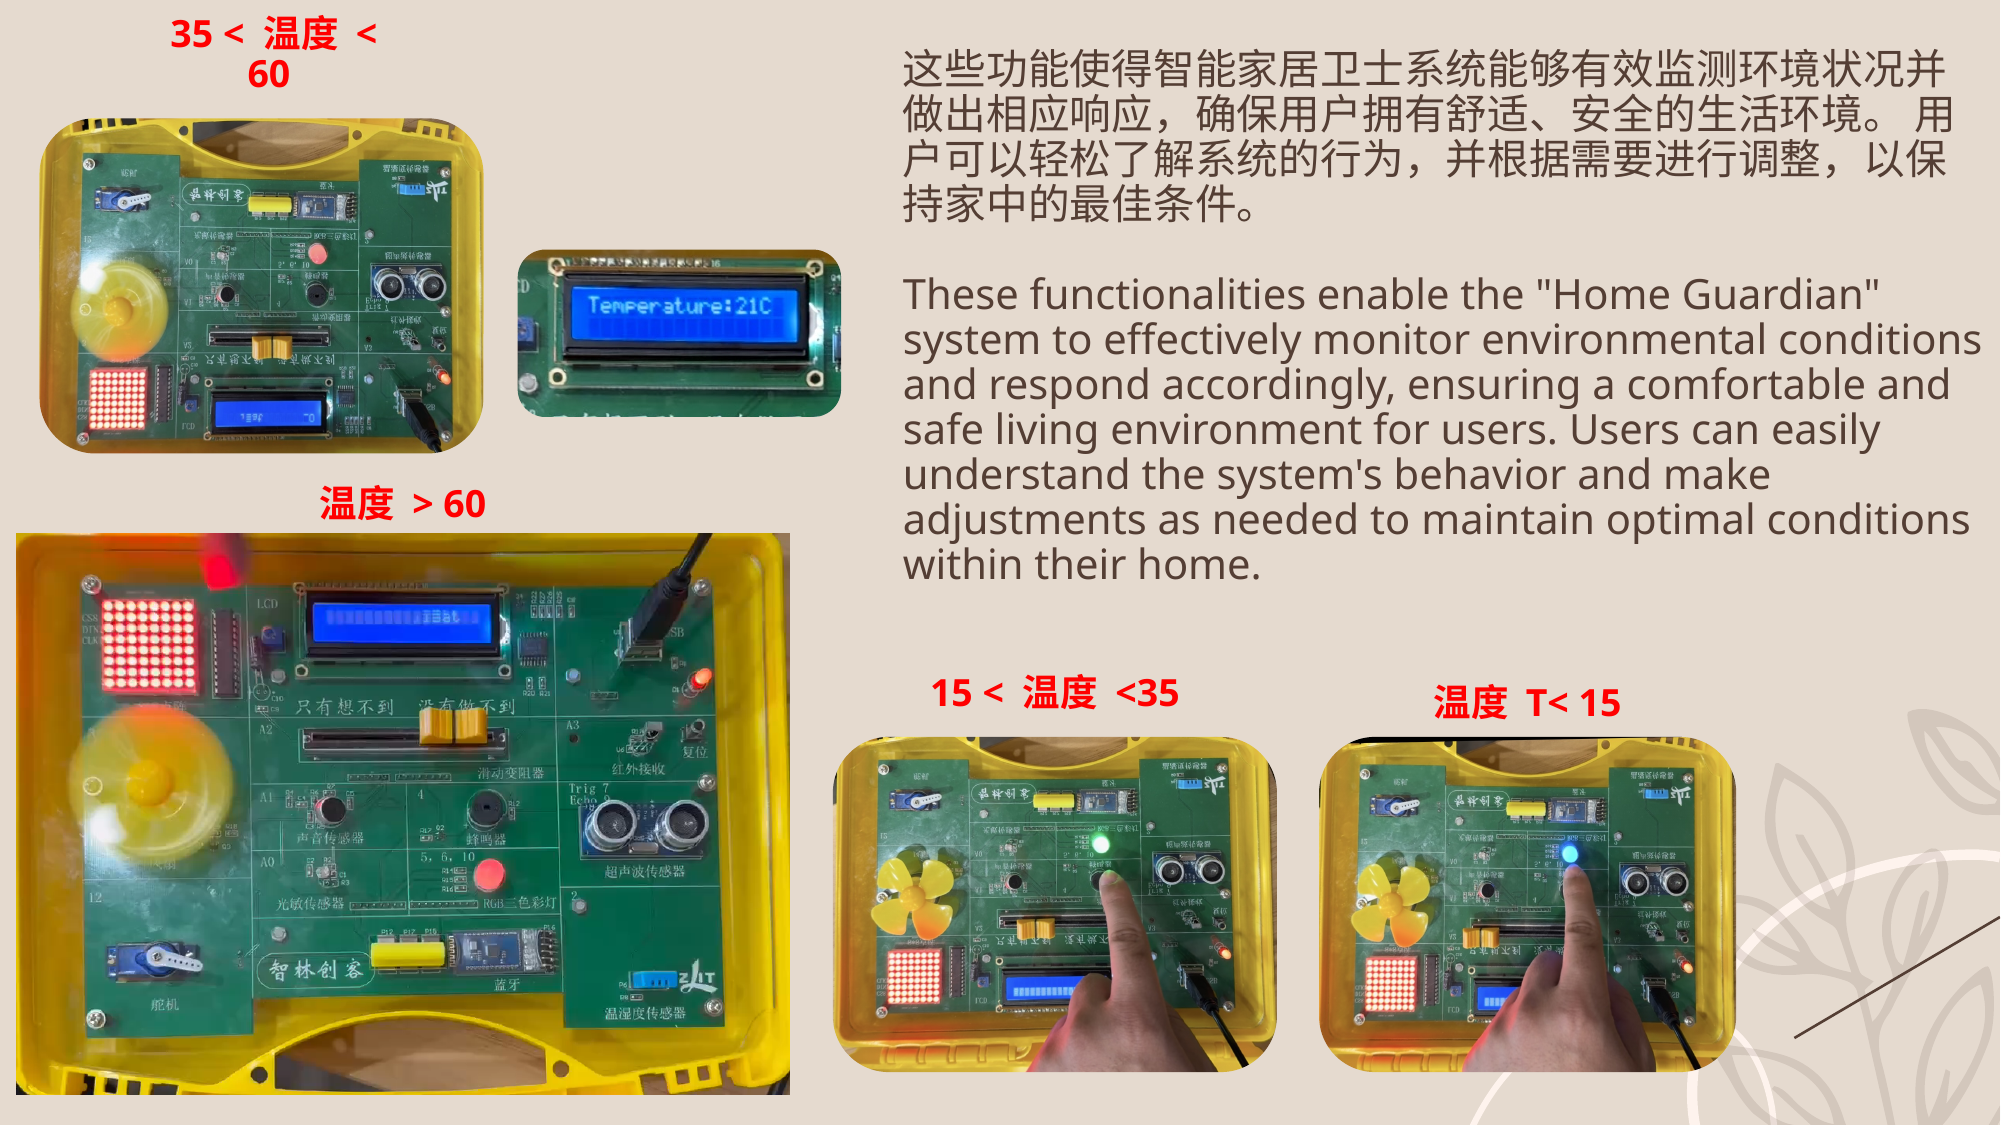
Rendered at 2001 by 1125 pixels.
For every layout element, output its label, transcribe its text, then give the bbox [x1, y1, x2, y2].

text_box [15, 468, 791, 1096]
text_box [1319, 667, 1737, 1073]
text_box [832, 657, 1277, 1073]
title 这些功能使得智能家居卫士系统能够有效监测环境状况并做出相应响应，确保用户拥有舒适、安全的生活环境。 用户可以轻松了解系统的行为，并根据需要进行调整，以保持家中的最佳条件。 These functionalities enable the "Home Guardian" system to effectively monitor environmental conditions and respond accordingly, ensuring a comfortable and safe living environment for users. Users can easily understand the system's behavior and make adjustments as needed to maintain optimal conditions within their home. [888, 20, 2000, 617]
picture [517, 249, 842, 418]
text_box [39, 38, 484, 454]
